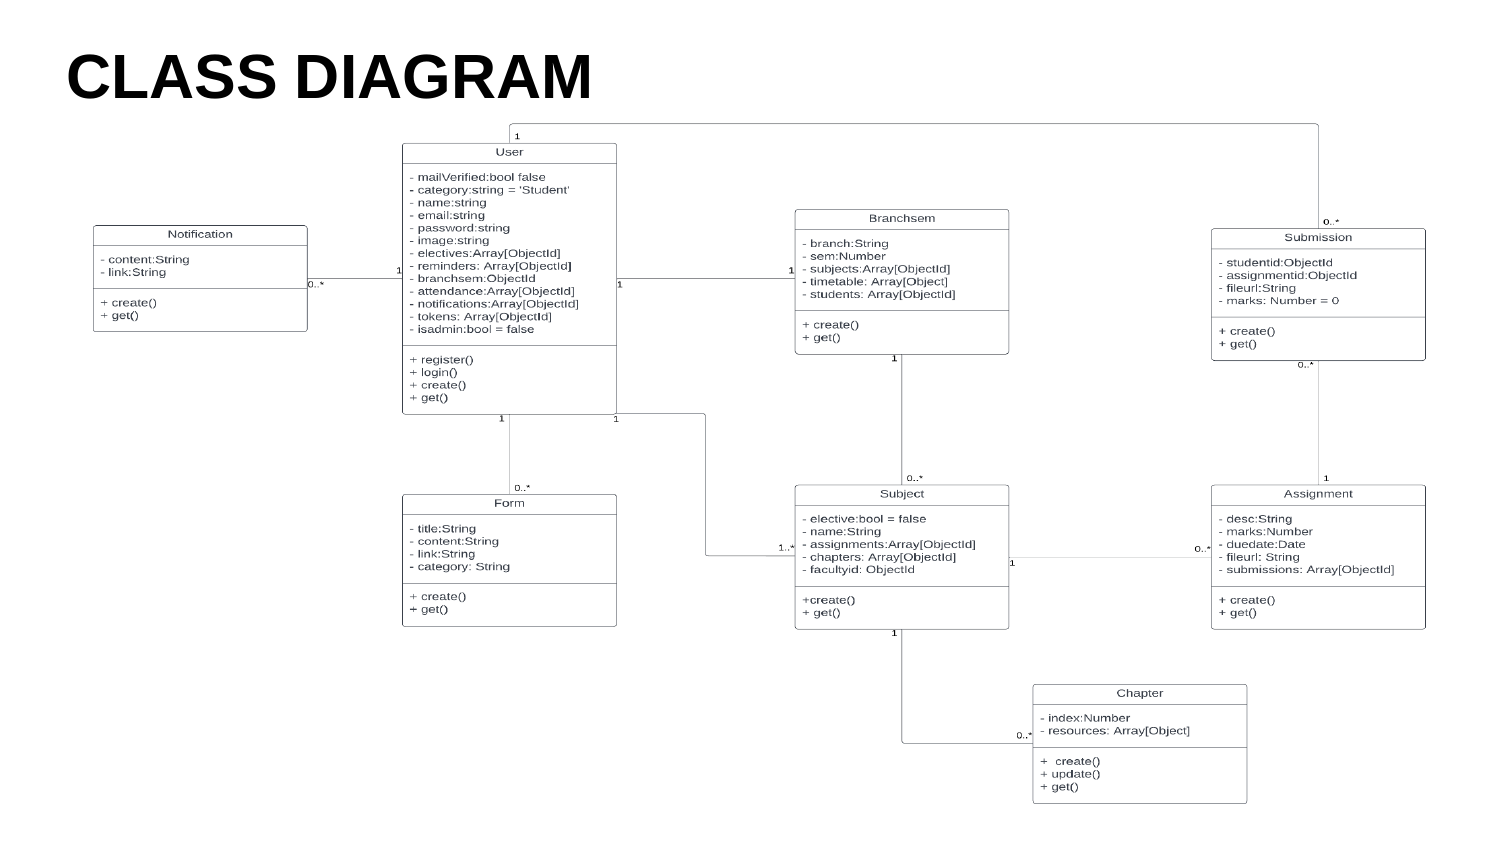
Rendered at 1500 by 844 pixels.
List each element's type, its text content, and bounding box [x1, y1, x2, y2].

list CLASS DIAGRAM [51, 10, 1449, 99]
picture [69, 105, 1450, 823]
